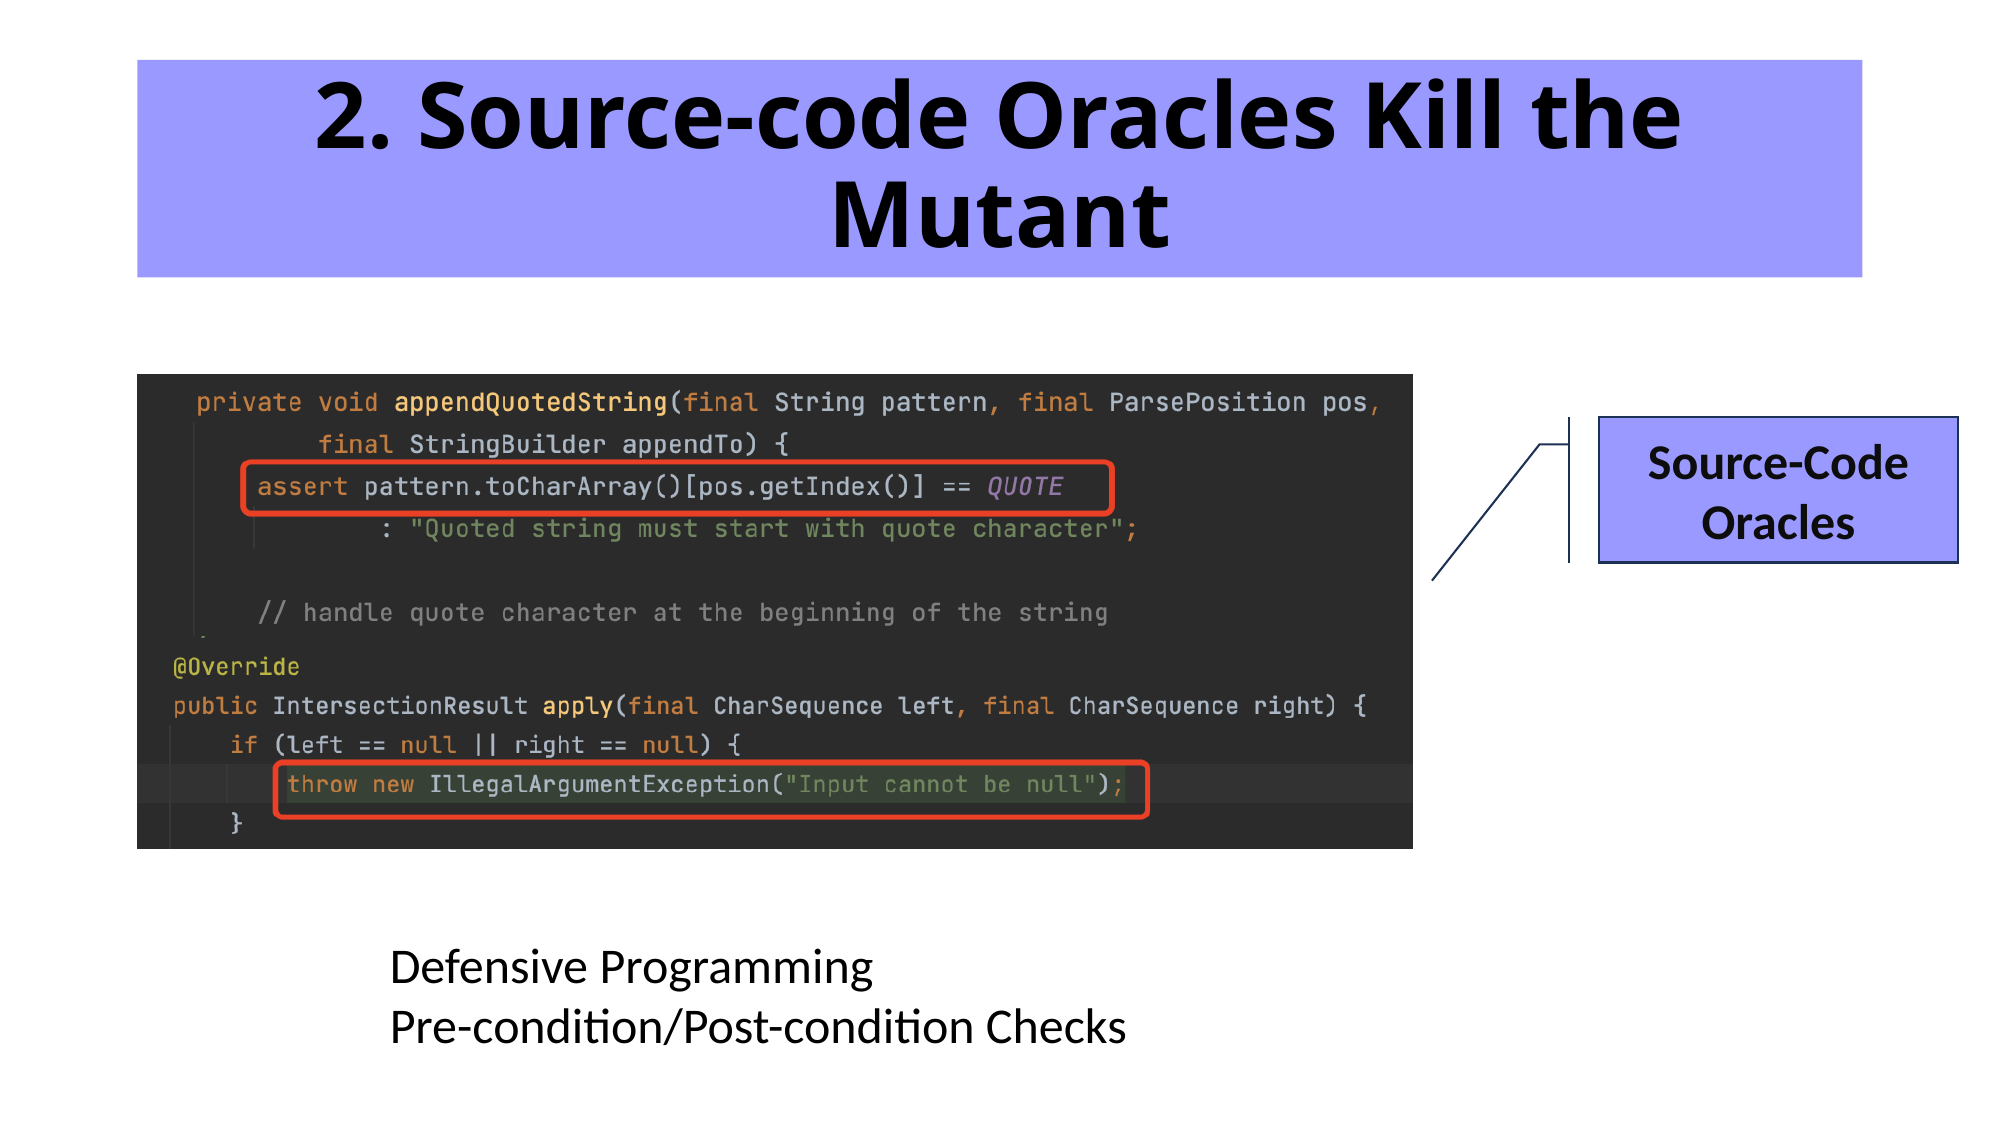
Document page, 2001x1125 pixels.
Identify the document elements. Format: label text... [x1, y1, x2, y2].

text_box Source-Code Oracles [1598, 416, 1959, 564]
title 2. Source-code Oracles Kill the Mutant [137, 59, 1863, 278]
text_box Source-Code Oracles [1431, 417, 1570, 582]
text_box Defensive Programming Pre-condition/Post-condition Checks [375, 926, 1288, 1061]
picture [137, 374, 1413, 849]
